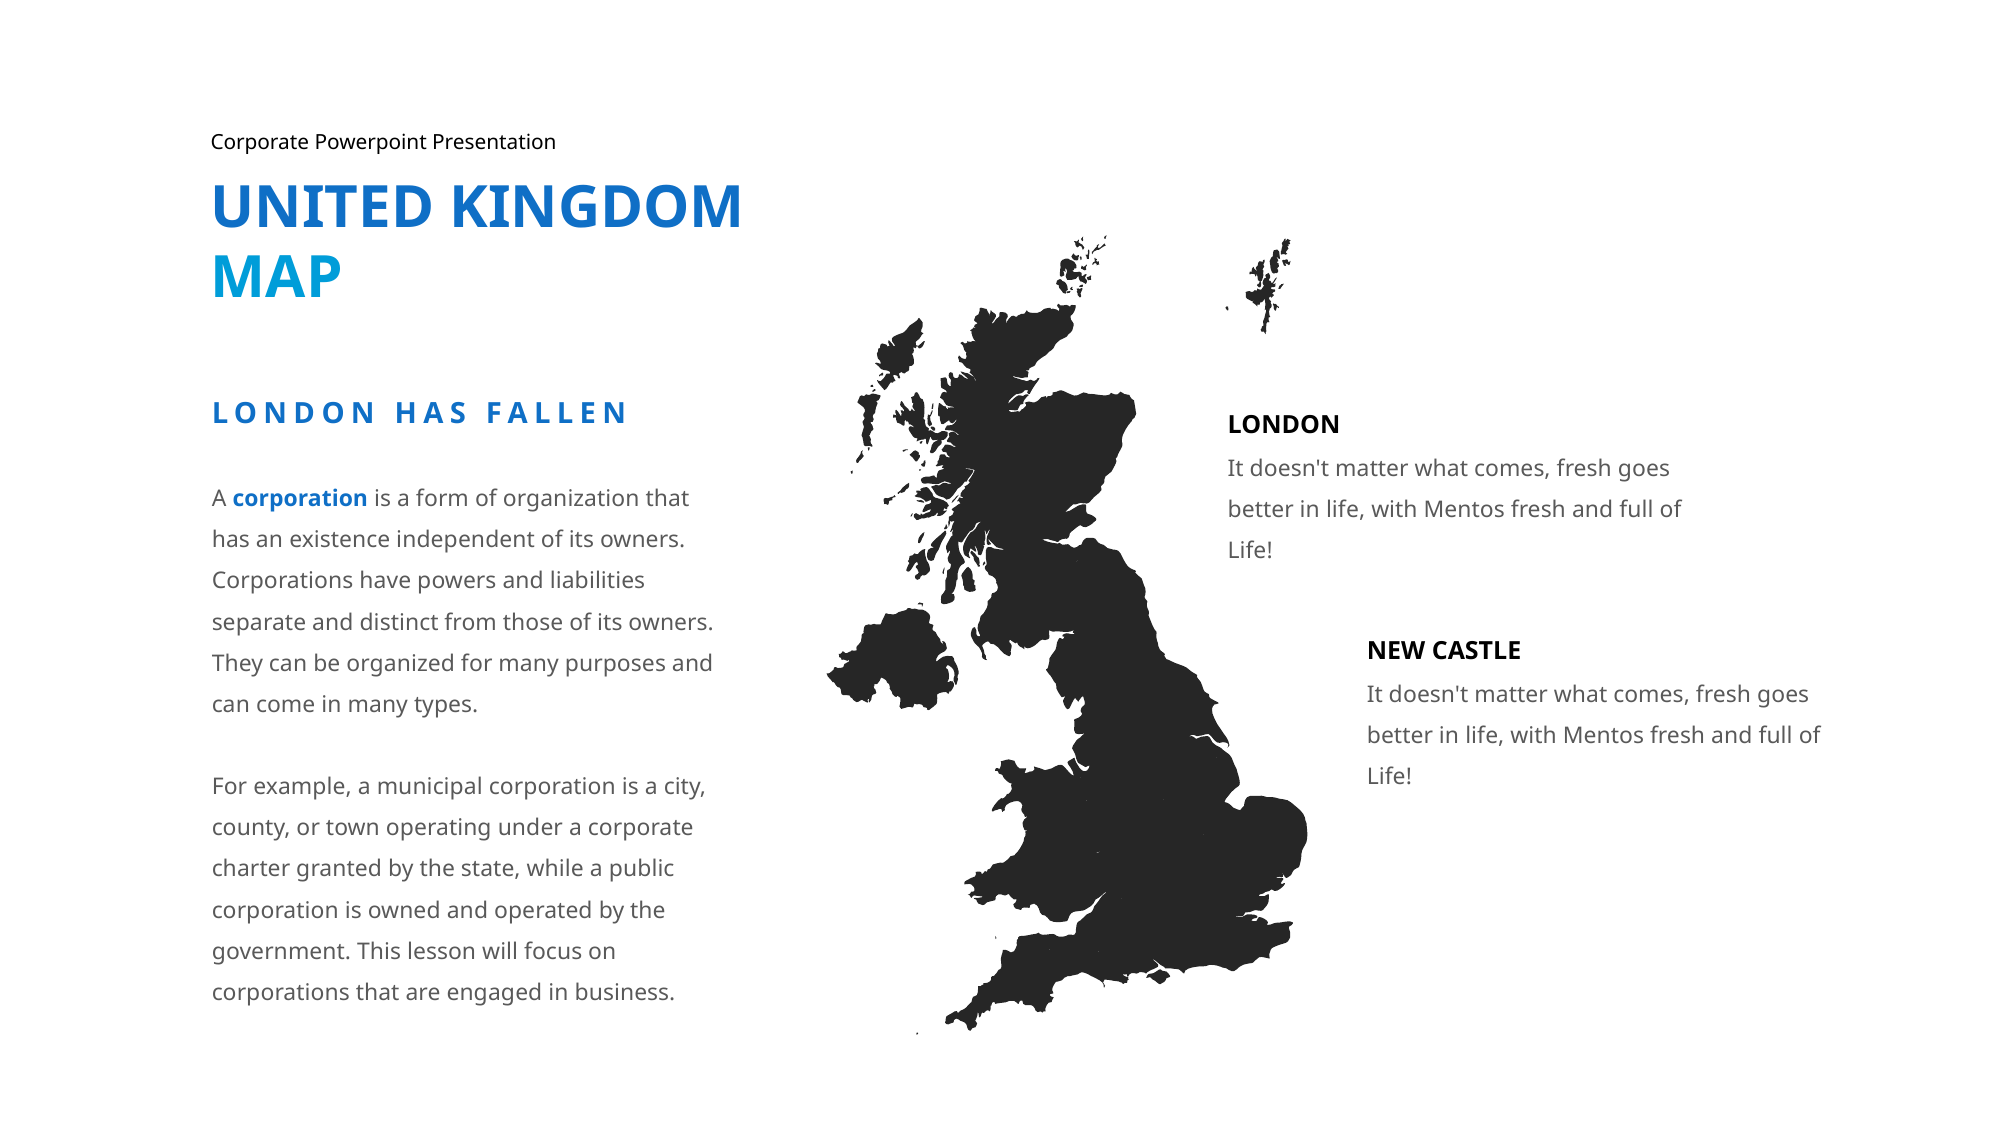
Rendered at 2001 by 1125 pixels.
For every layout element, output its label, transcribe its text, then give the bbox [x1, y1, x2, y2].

text_box NEW CASTLE [1352, 612, 1871, 673]
text_box [1073, 239, 1085, 251]
text_box LONDON [1212, 386, 1732, 447]
text_box [857, 393, 881, 451]
text_box [1056, 279, 1073, 294]
text_box [1076, 284, 1083, 298]
text_box [1245, 259, 1280, 335]
text_box [1085, 249, 1090, 260]
text_box [893, 303, 1308, 1031]
text_box [883, 495, 896, 505]
text_box [1269, 238, 1291, 274]
text_box [826, 608, 959, 711]
text_box [856, 450, 864, 463]
text_box [875, 317, 925, 391]
text_box [1092, 257, 1100, 266]
text_box [1091, 243, 1106, 255]
text_box LONDON HAS FALLEN [197, 386, 737, 437]
text_box A corporation is a form of organization that has an existence independent of its owners. Corporations have powers and liabilities separate and distinct from those of its owners. They can be organized for many purposes and can come in many types. For example, a municipal corporation is a city, county, or town operating under a corporate charter granted by the state, while a public corporation is owned and operated by the government. This lesson will focus on corporations that are engaged in business. [197, 462, 737, 1013]
text_box It doesn't matter what comes, fresh goes better in life, with Mentos fresh and full of Life! [1352, 673, 1862, 797]
text_box It doesn't matter what comes, fresh goes better in life, with Mentos fresh and full of Life! [1212, 447, 1732, 571]
text_box Corporate Powerpoint Presentation [195, 121, 769, 161]
text_box [1059, 253, 1092, 285]
text_box UNITED KINGDOM MAP [196, 161, 782, 317]
